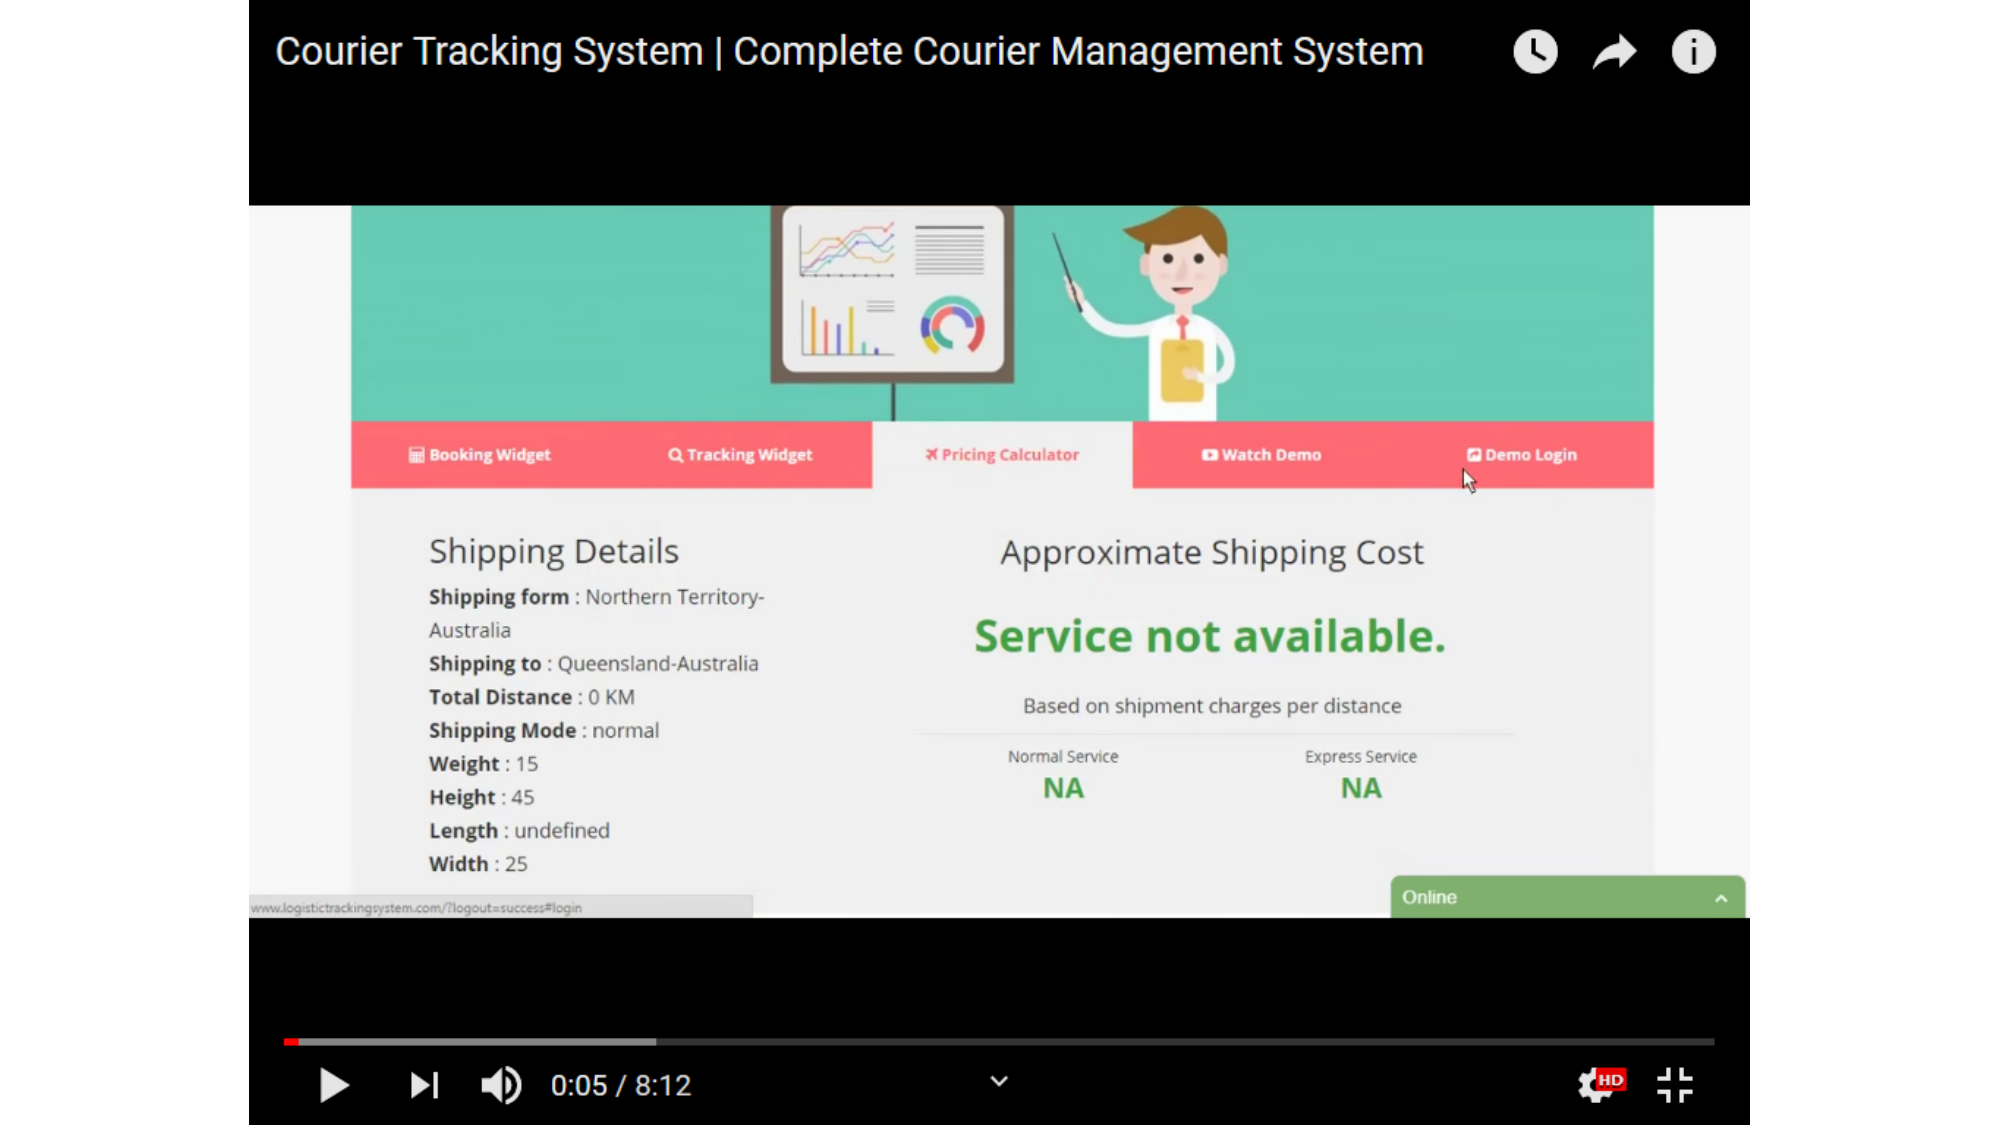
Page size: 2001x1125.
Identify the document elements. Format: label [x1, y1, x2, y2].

picture [249, 0, 1750, 1125]
